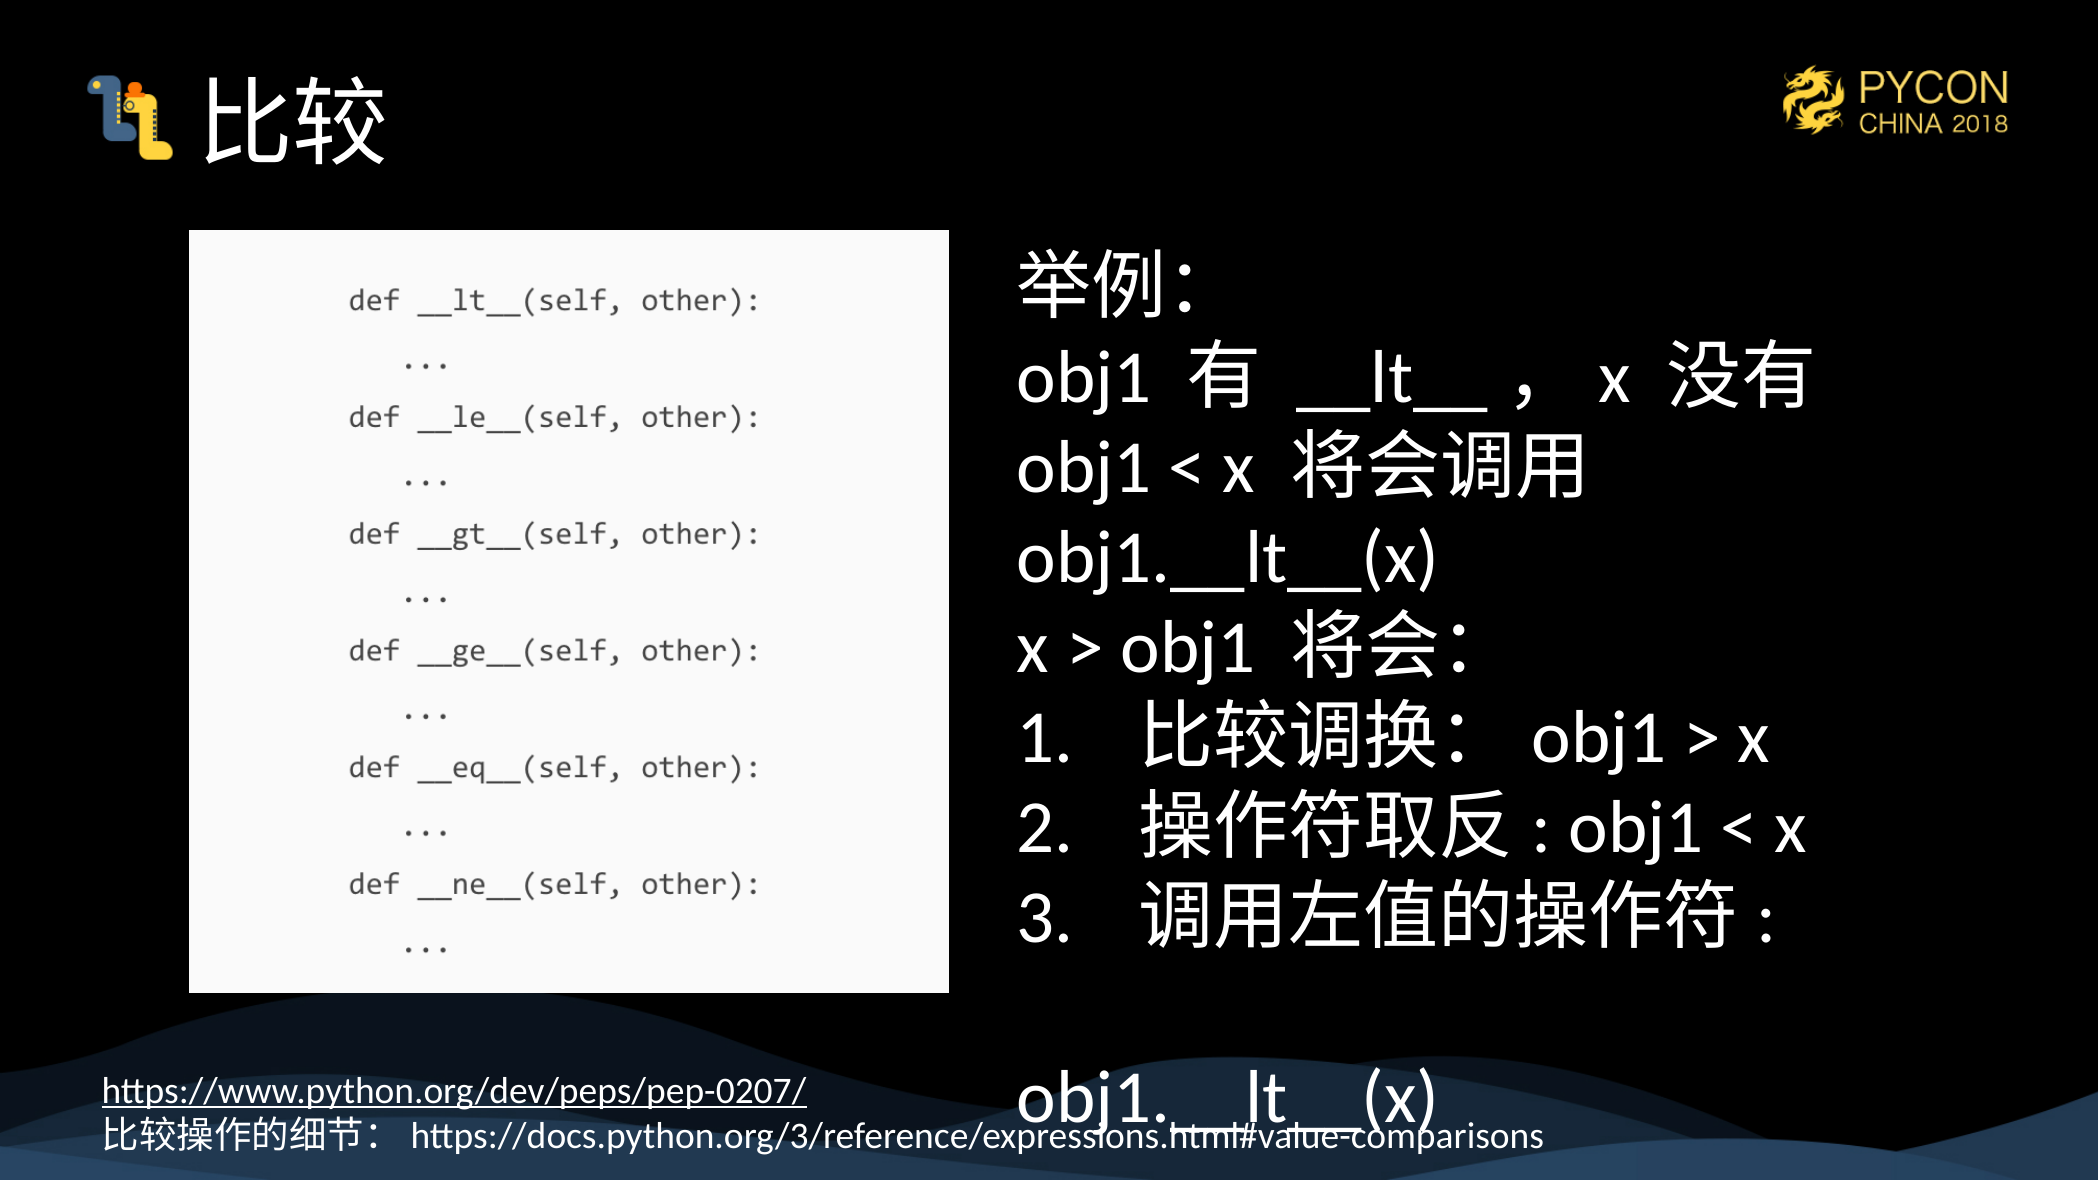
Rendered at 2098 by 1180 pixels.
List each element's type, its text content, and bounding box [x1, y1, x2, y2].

text_box https://www.python.org/dev/peps/pep-0207/ 比较操作的细节：https://docs.python.org/3/reference/expressions.html#value-comparisons [94, 1058, 1009, 1180]
picture [0, 0, 2098, 1180]
title 比较 [189, 62, 1742, 191]
text_box 举例： obj1 有 __lt__，x 没有 obj1 < x 将会调用 obj1.__lt__(x) x > obj1 将会： 比较调换：obj1 > x 操作符取反: obj1 < x 调用左值的操作符: obj1.__lt__(x) [1009, 230, 2036, 1180]
